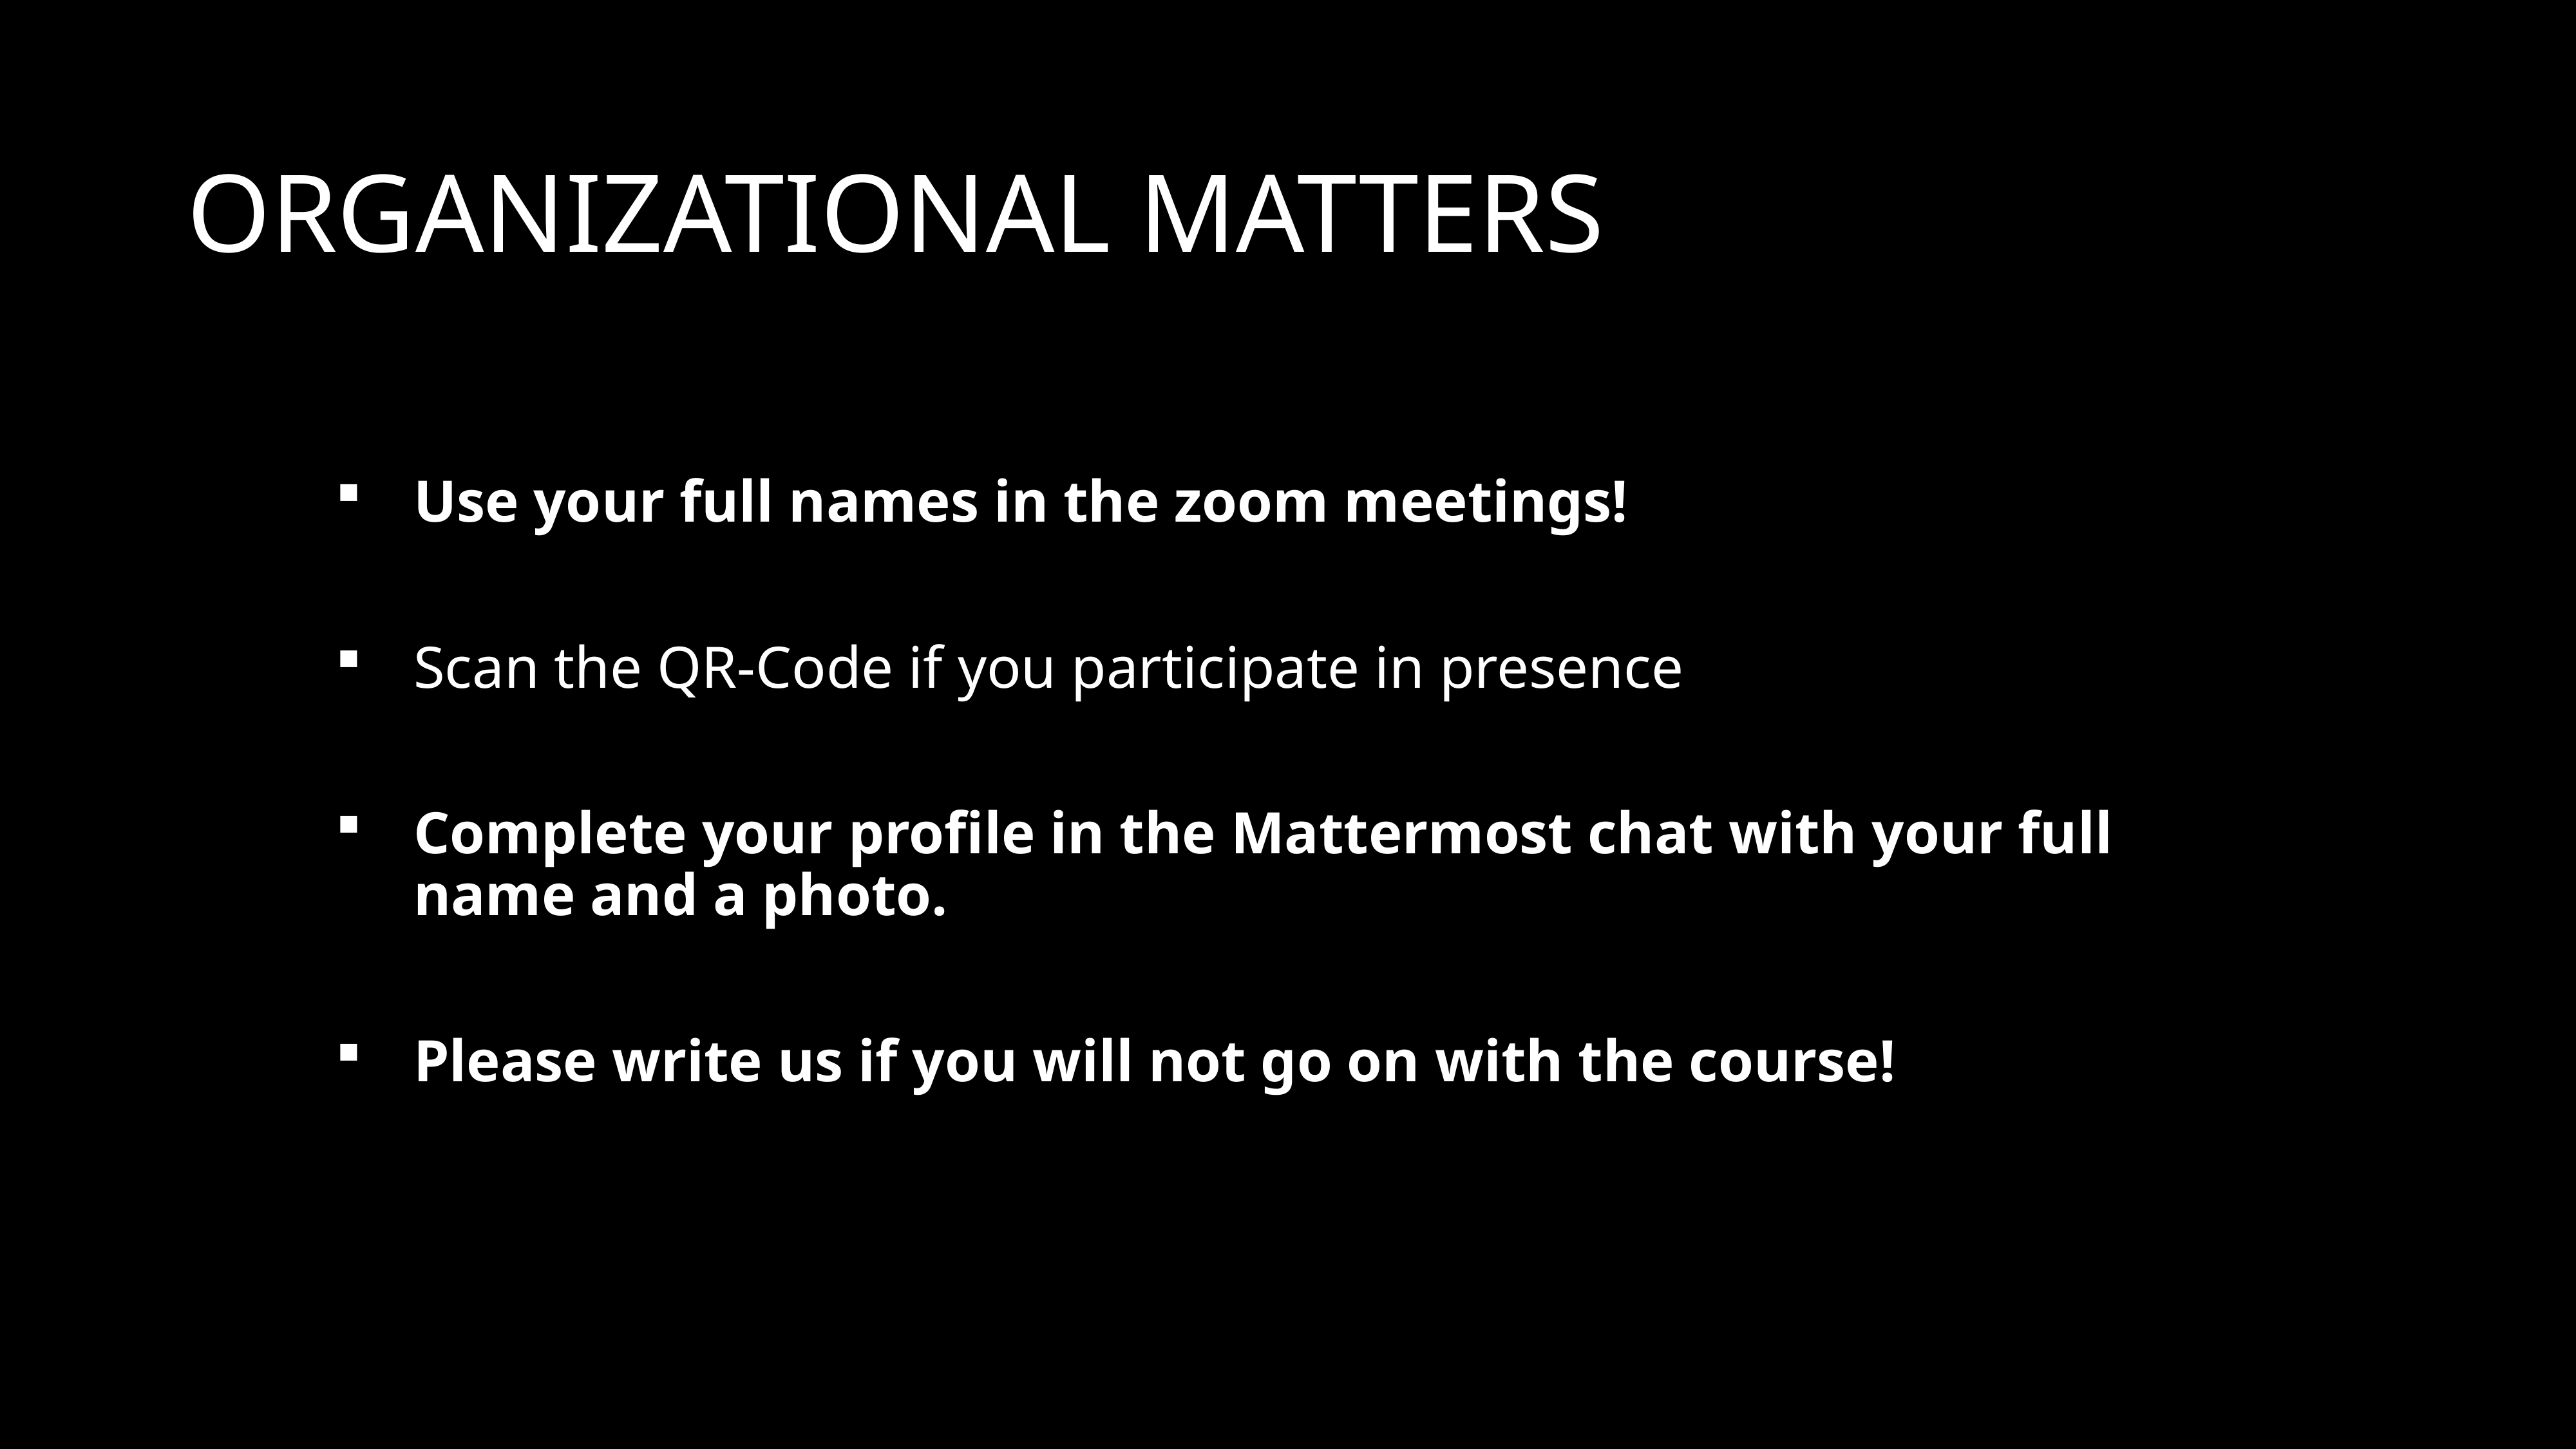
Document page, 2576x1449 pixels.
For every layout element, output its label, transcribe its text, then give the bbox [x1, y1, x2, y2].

list Use your full names in the zoom meetings! Scan the QR-Code if you participate in presence Complete your profile in the Mattermost chat with your full name and a photo. Please write us if you will not go on with the course! [326, 468, 2249, 1102]
title Organizational Matters [177, 77, 2399, 357]
